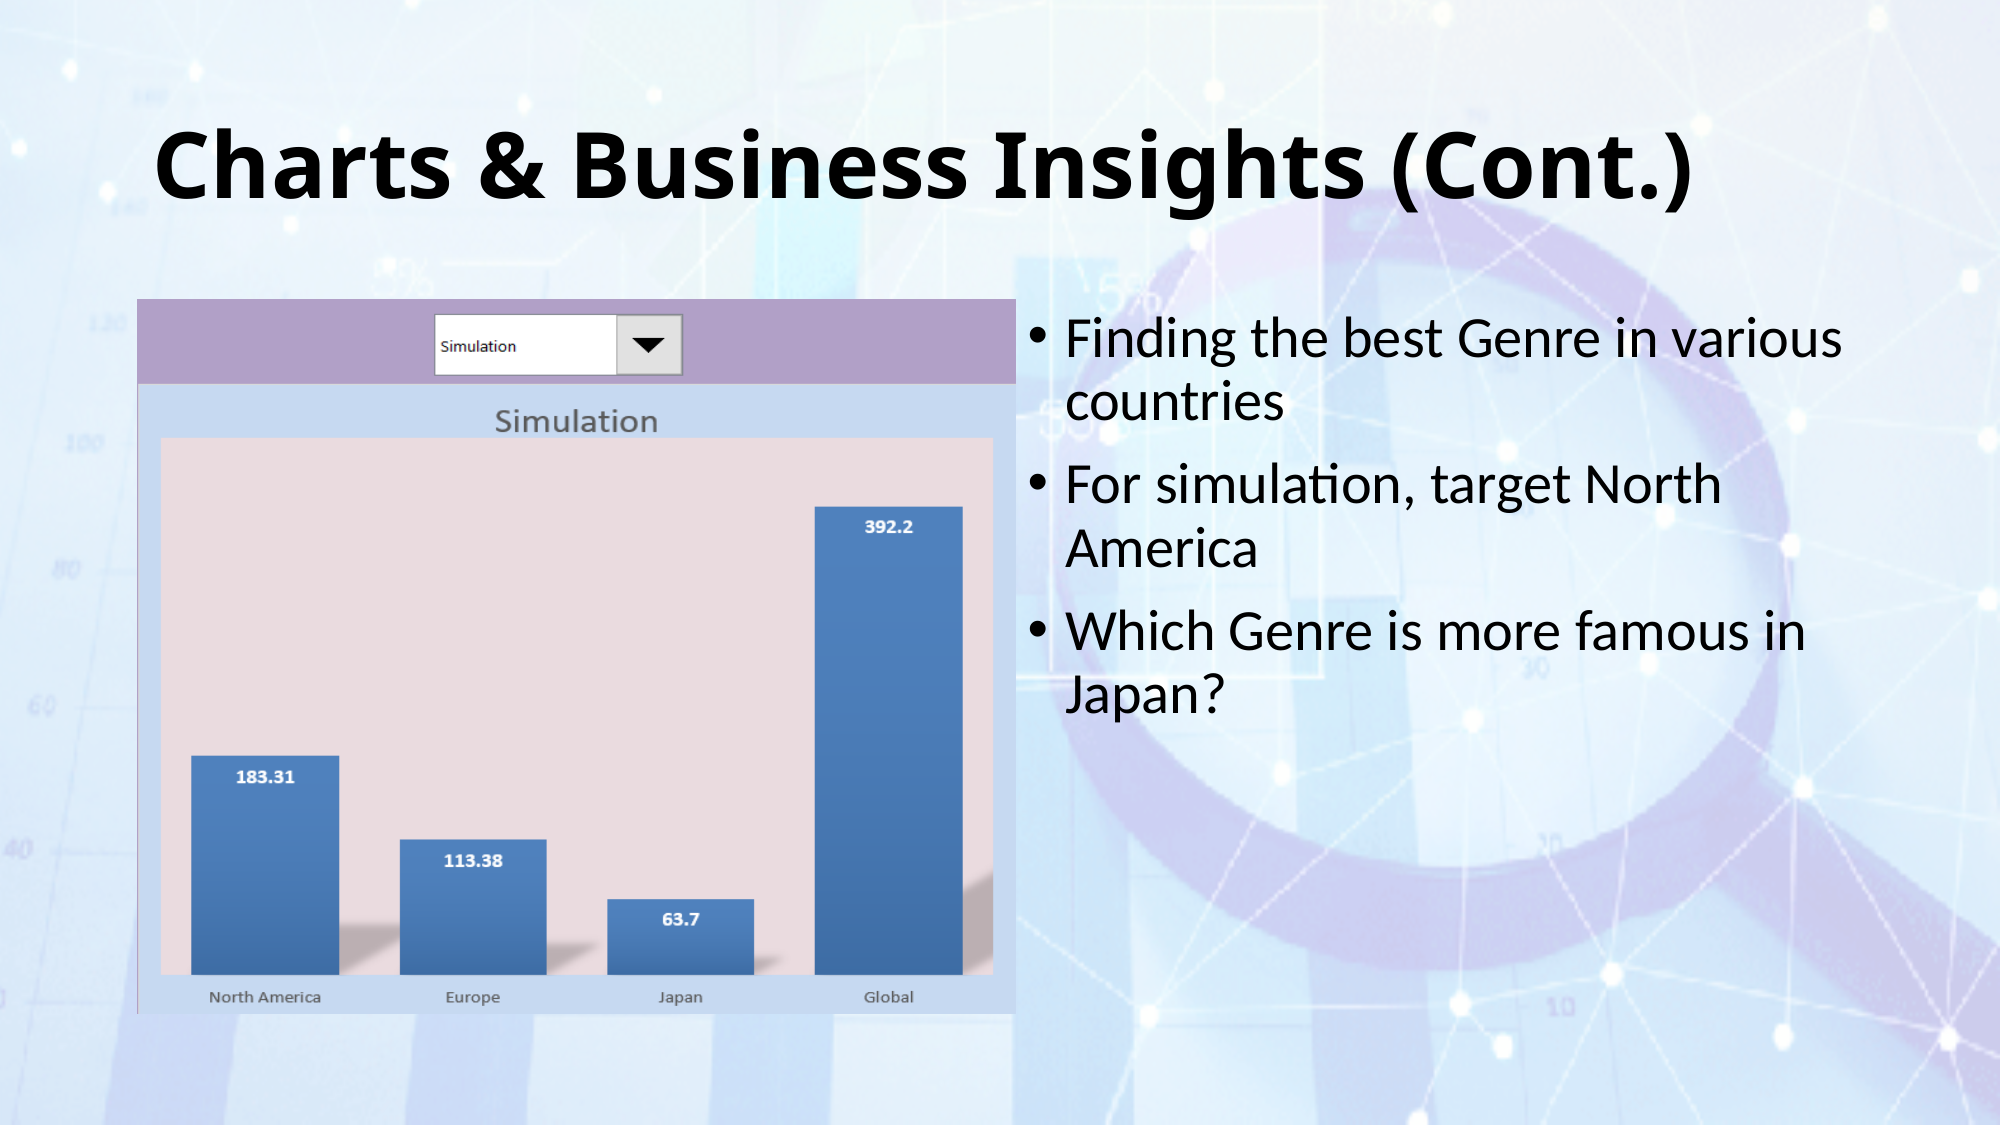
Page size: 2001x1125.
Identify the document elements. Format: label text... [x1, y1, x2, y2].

picture [137, 299, 1016, 1014]
list Finding the best Genre in various countries For simulation, target North America Which Genre is more famous in Japan? [1016, 299, 1863, 1014]
title Charts & Business Insights (Cont.) [137, 59, 1863, 278]
